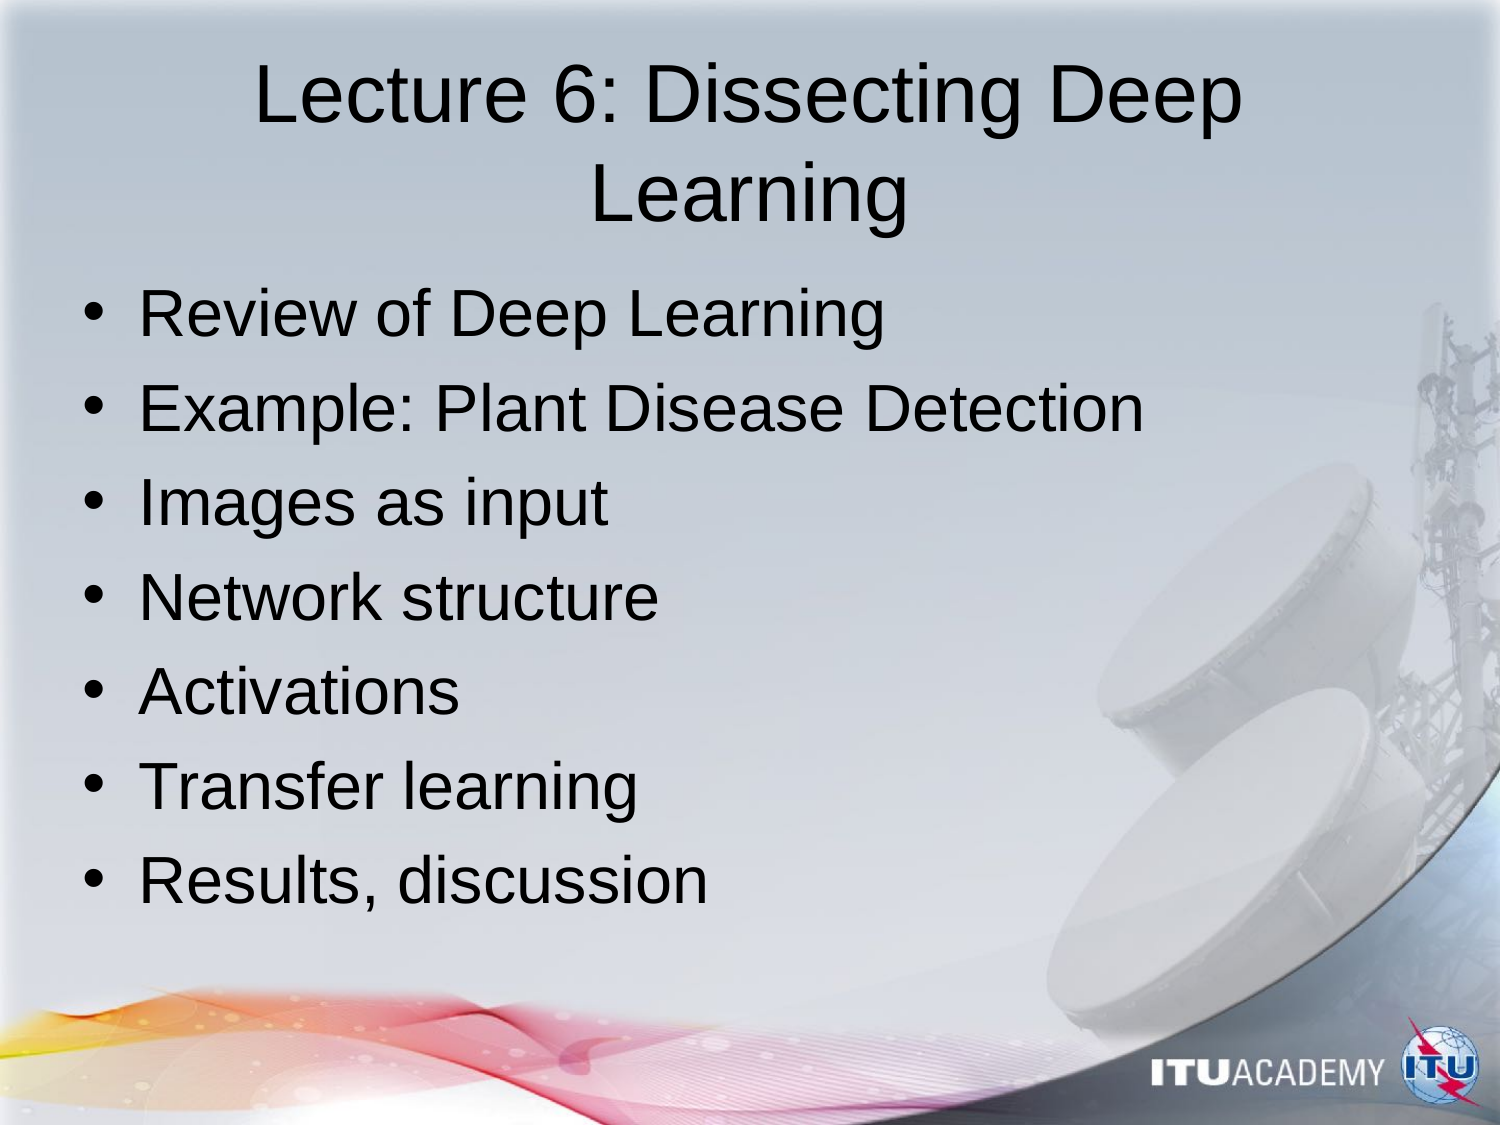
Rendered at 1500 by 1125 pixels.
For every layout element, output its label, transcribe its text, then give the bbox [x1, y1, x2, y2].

title Lecture 6: Dissecting Deep Learning [74, 44, 1426, 234]
list Review of Deep Learning Example: Plant Disease Detection Images as input Network structure Activations Transfer learning Results, discussion [74, 261, 1426, 1006]
picture [0, 0, 1500, 1125]
